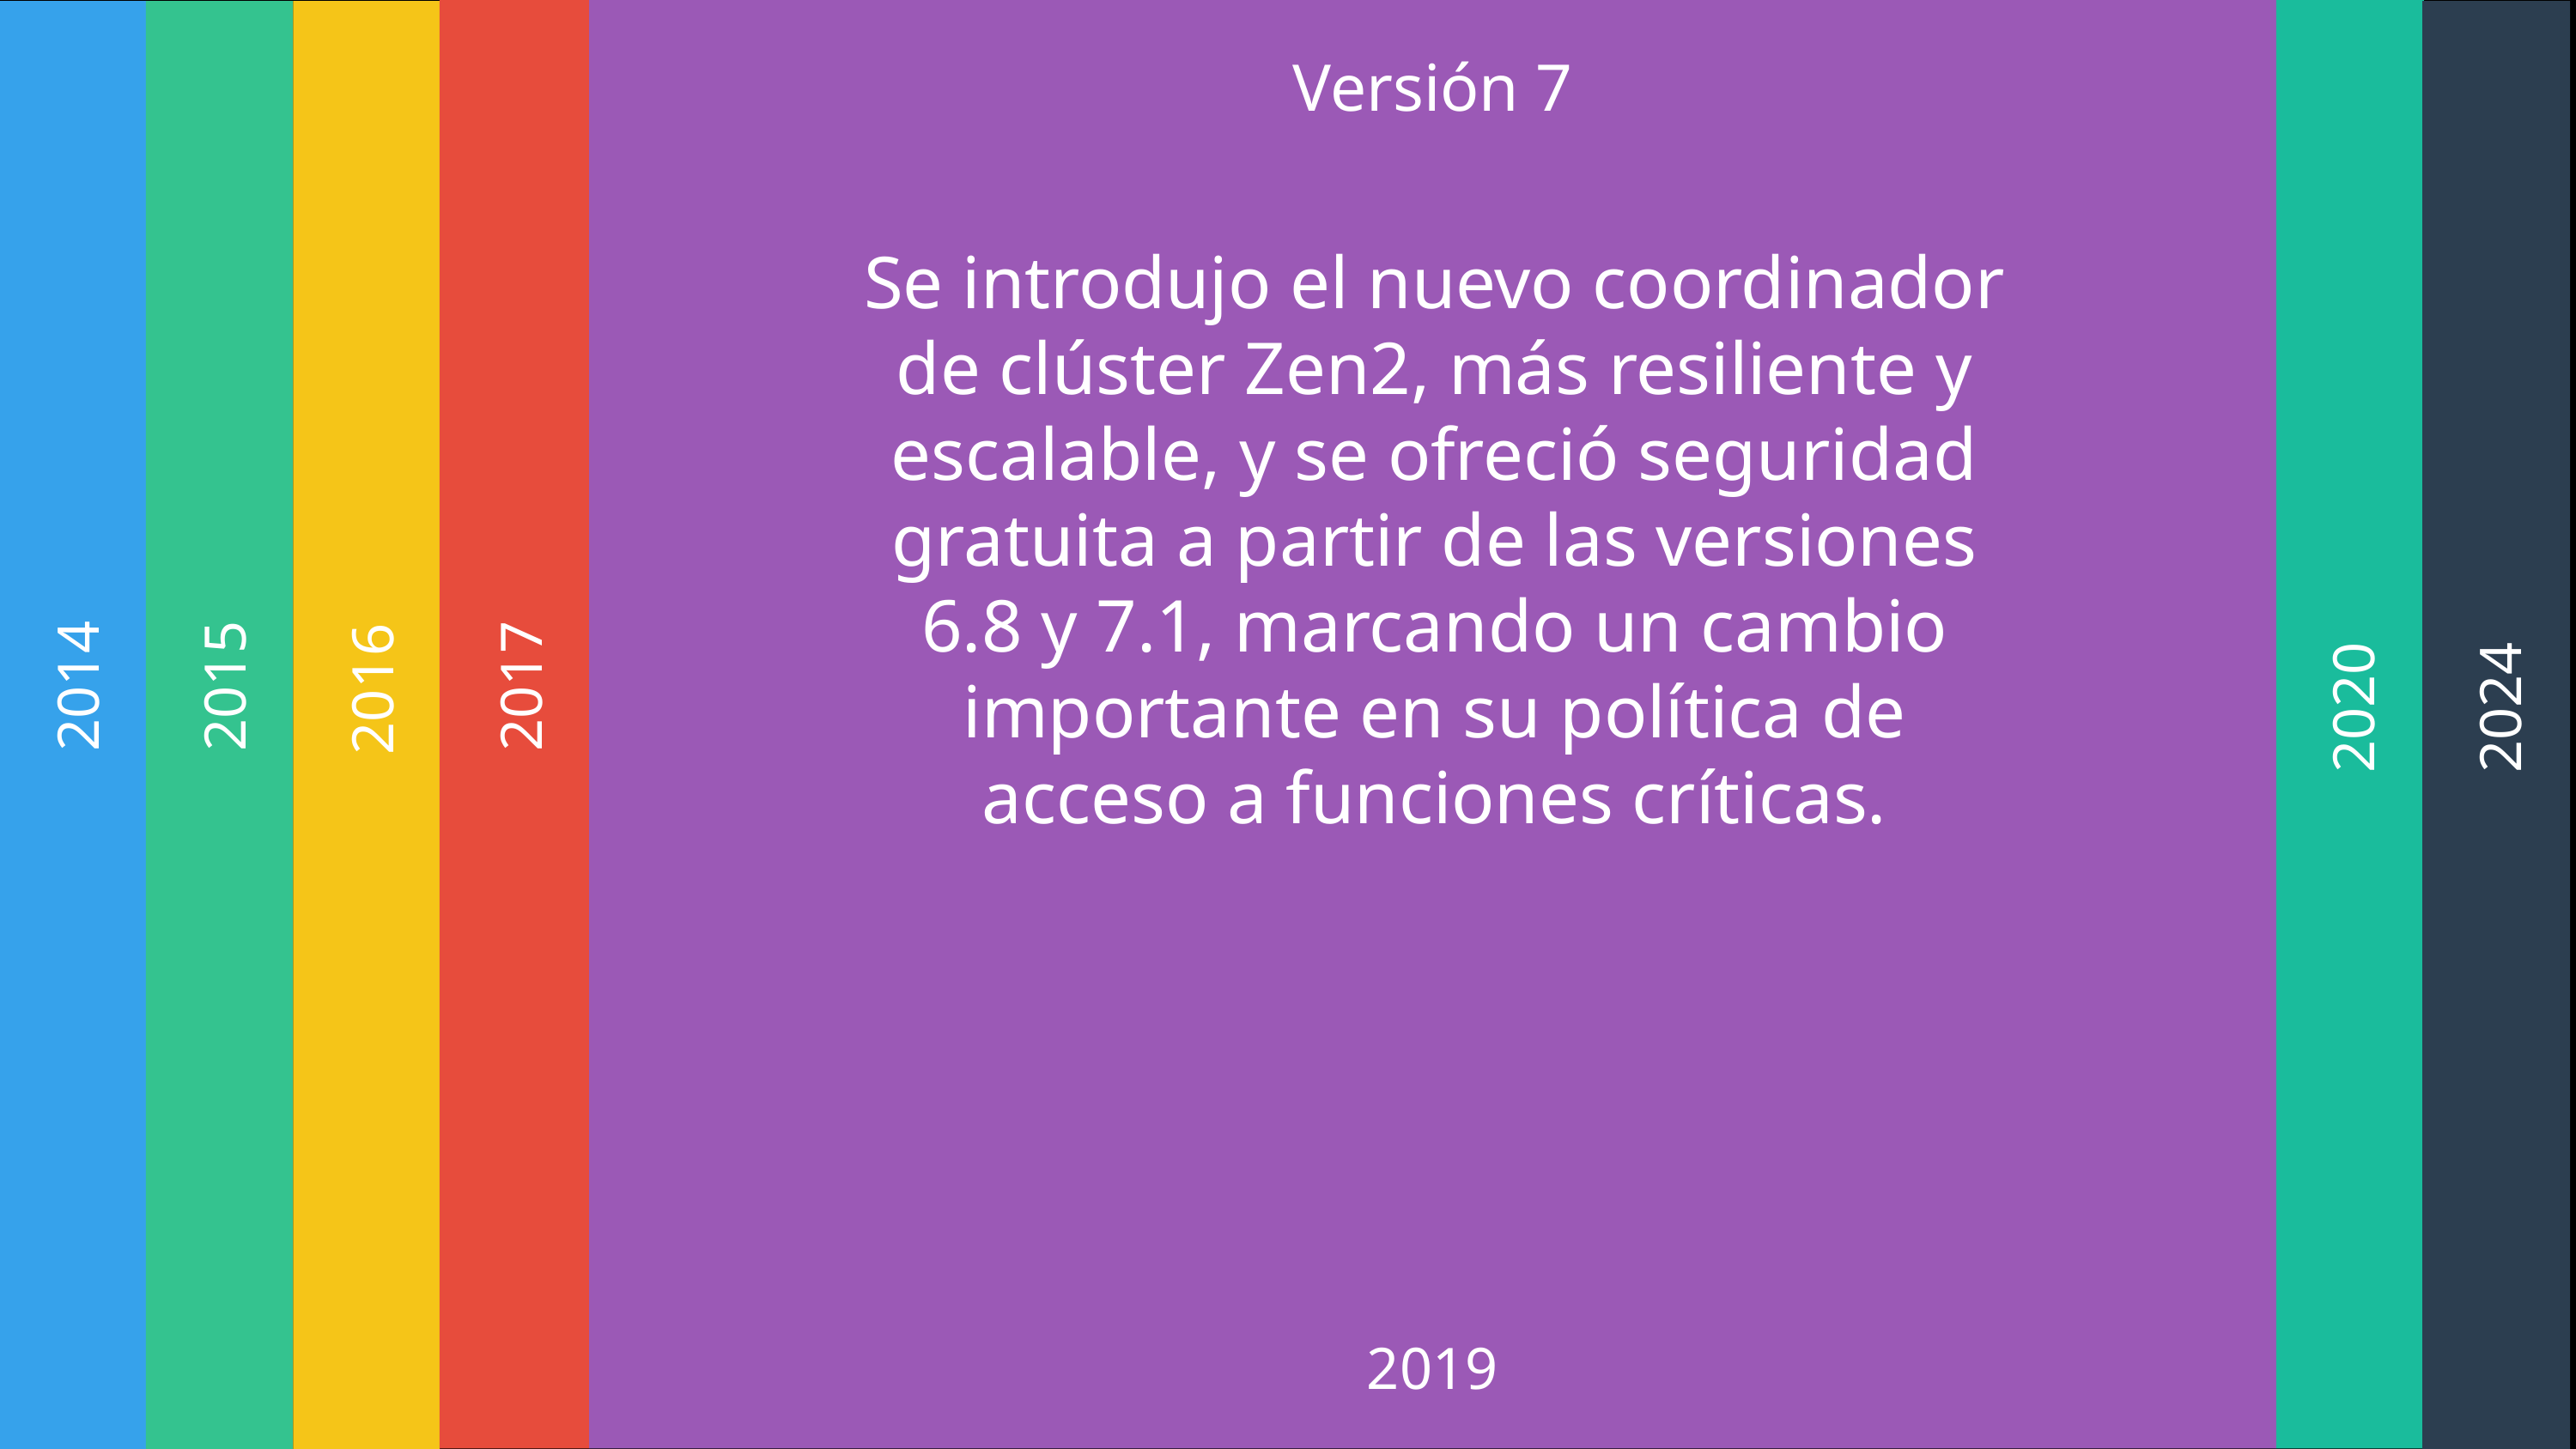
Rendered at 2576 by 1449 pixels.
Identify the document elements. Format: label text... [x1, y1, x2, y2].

text_box [2275, 0, 2424, 1449]
text_box [439, 0, 589, 1449]
text_box 2015 [182, 607, 264, 765]
text_box [589, 0, 2275, 1449]
text_box Versión 7 [1279, 40, 1586, 131]
text_box 2017 [477, 607, 560, 765]
text_box 2020 [2311, 628, 2393, 786]
text_box [145, 1, 293, 1449]
text_box [2422, 1, 2571, 1449]
text_box 2024 [2458, 628, 2540, 786]
text_box 2016 [330, 610, 412, 768]
text_box 2019 [1354, 1325, 1511, 1407]
text_box [293, 1, 439, 1449]
text_box 2014 [35, 607, 118, 765]
text_box [0, 1, 145, 1449]
text_box Se introdujo el nuevo coordinador de clúster Zen2, más resiliente y escalable, y se ofreció seguridad gratuita a partir de las versiones 6.8 y 7.1, marcando un cambio importante en su política de acceso a funciones críticas. [849, 230, 2020, 845]
